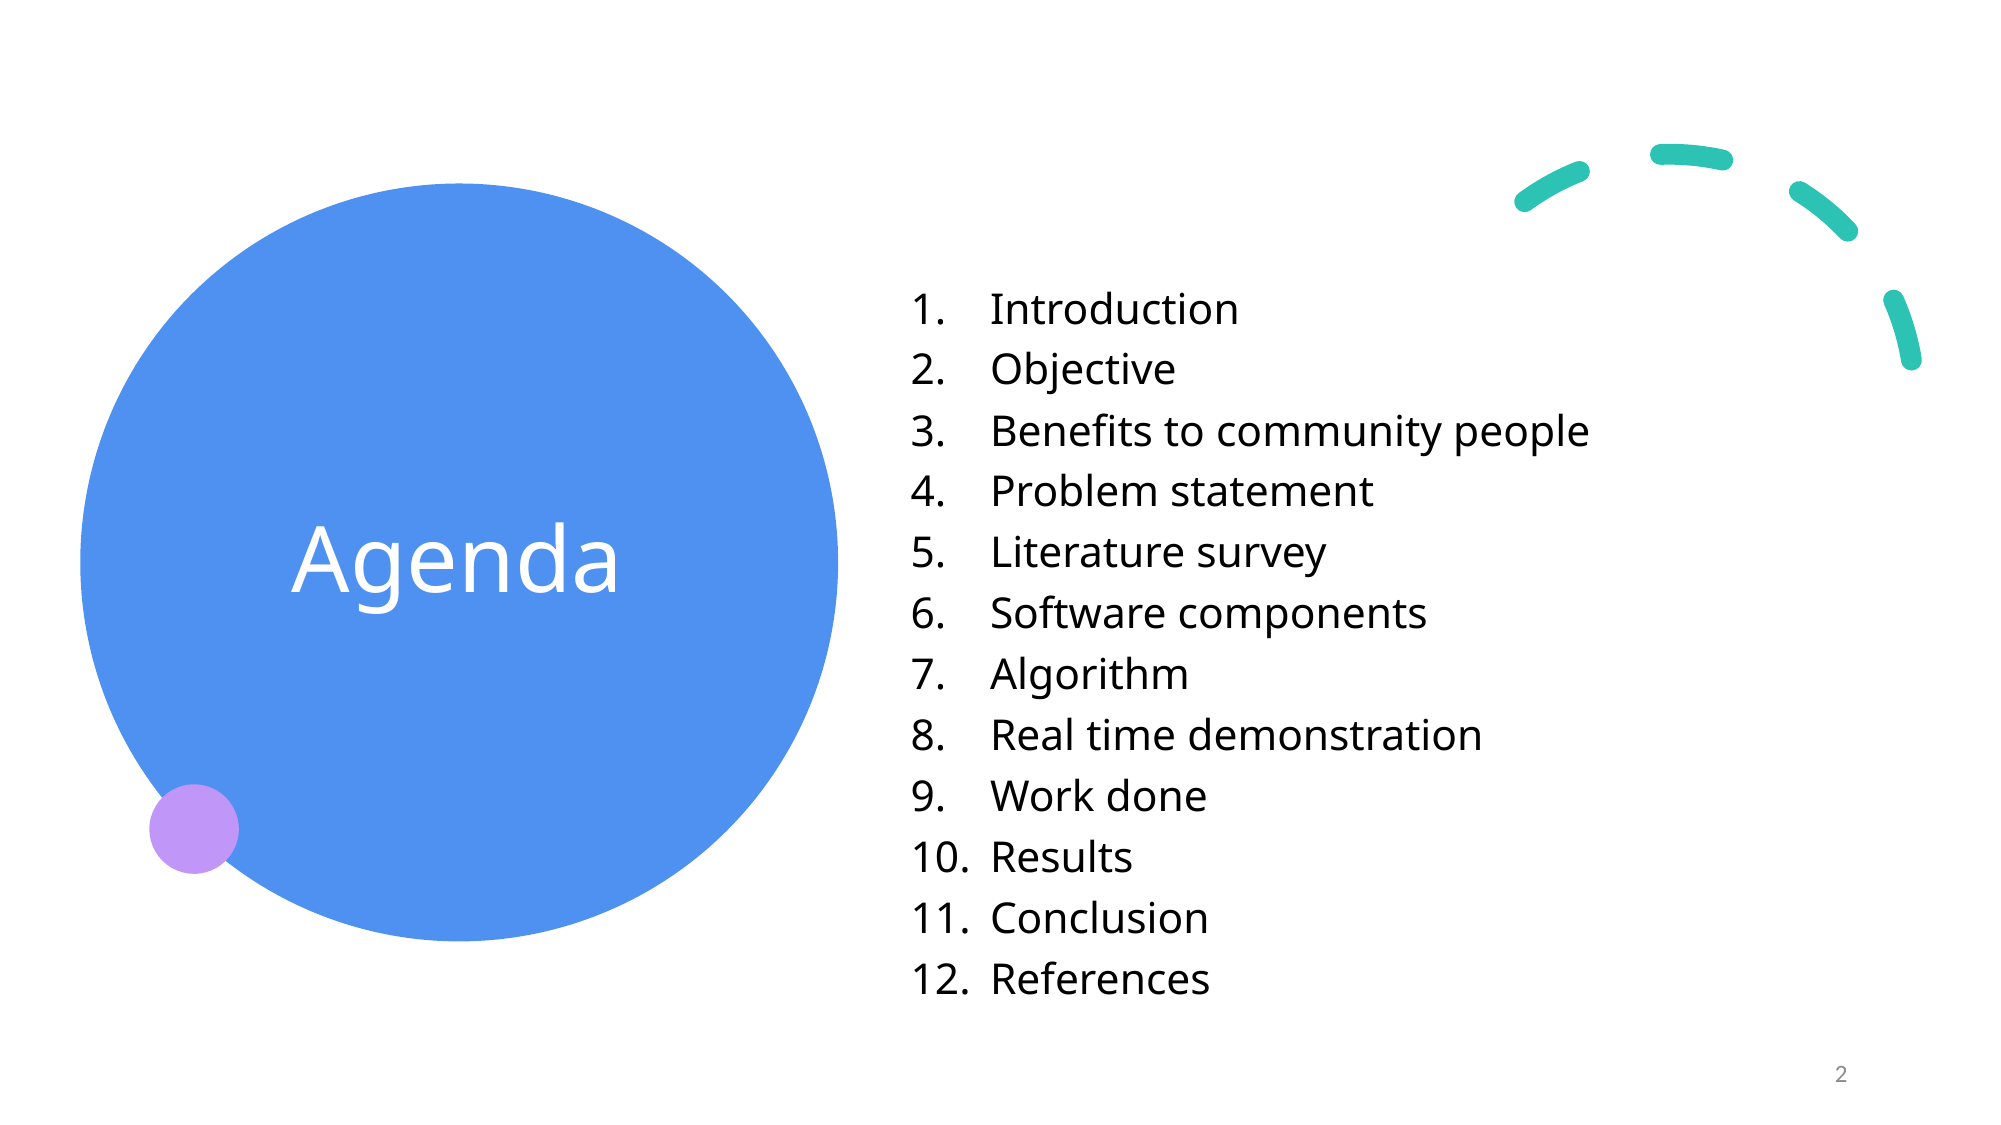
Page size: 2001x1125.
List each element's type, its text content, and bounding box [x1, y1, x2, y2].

list Introduction Objective Benefits to community people Problem statement Literature survey Software components Algorithm Real time demonstration Work done Results Conclusion References [895, 152, 1850, 1017]
slide_number 2 [1412, 1042, 1863, 1103]
title Agenda [191, 229, 723, 897]
